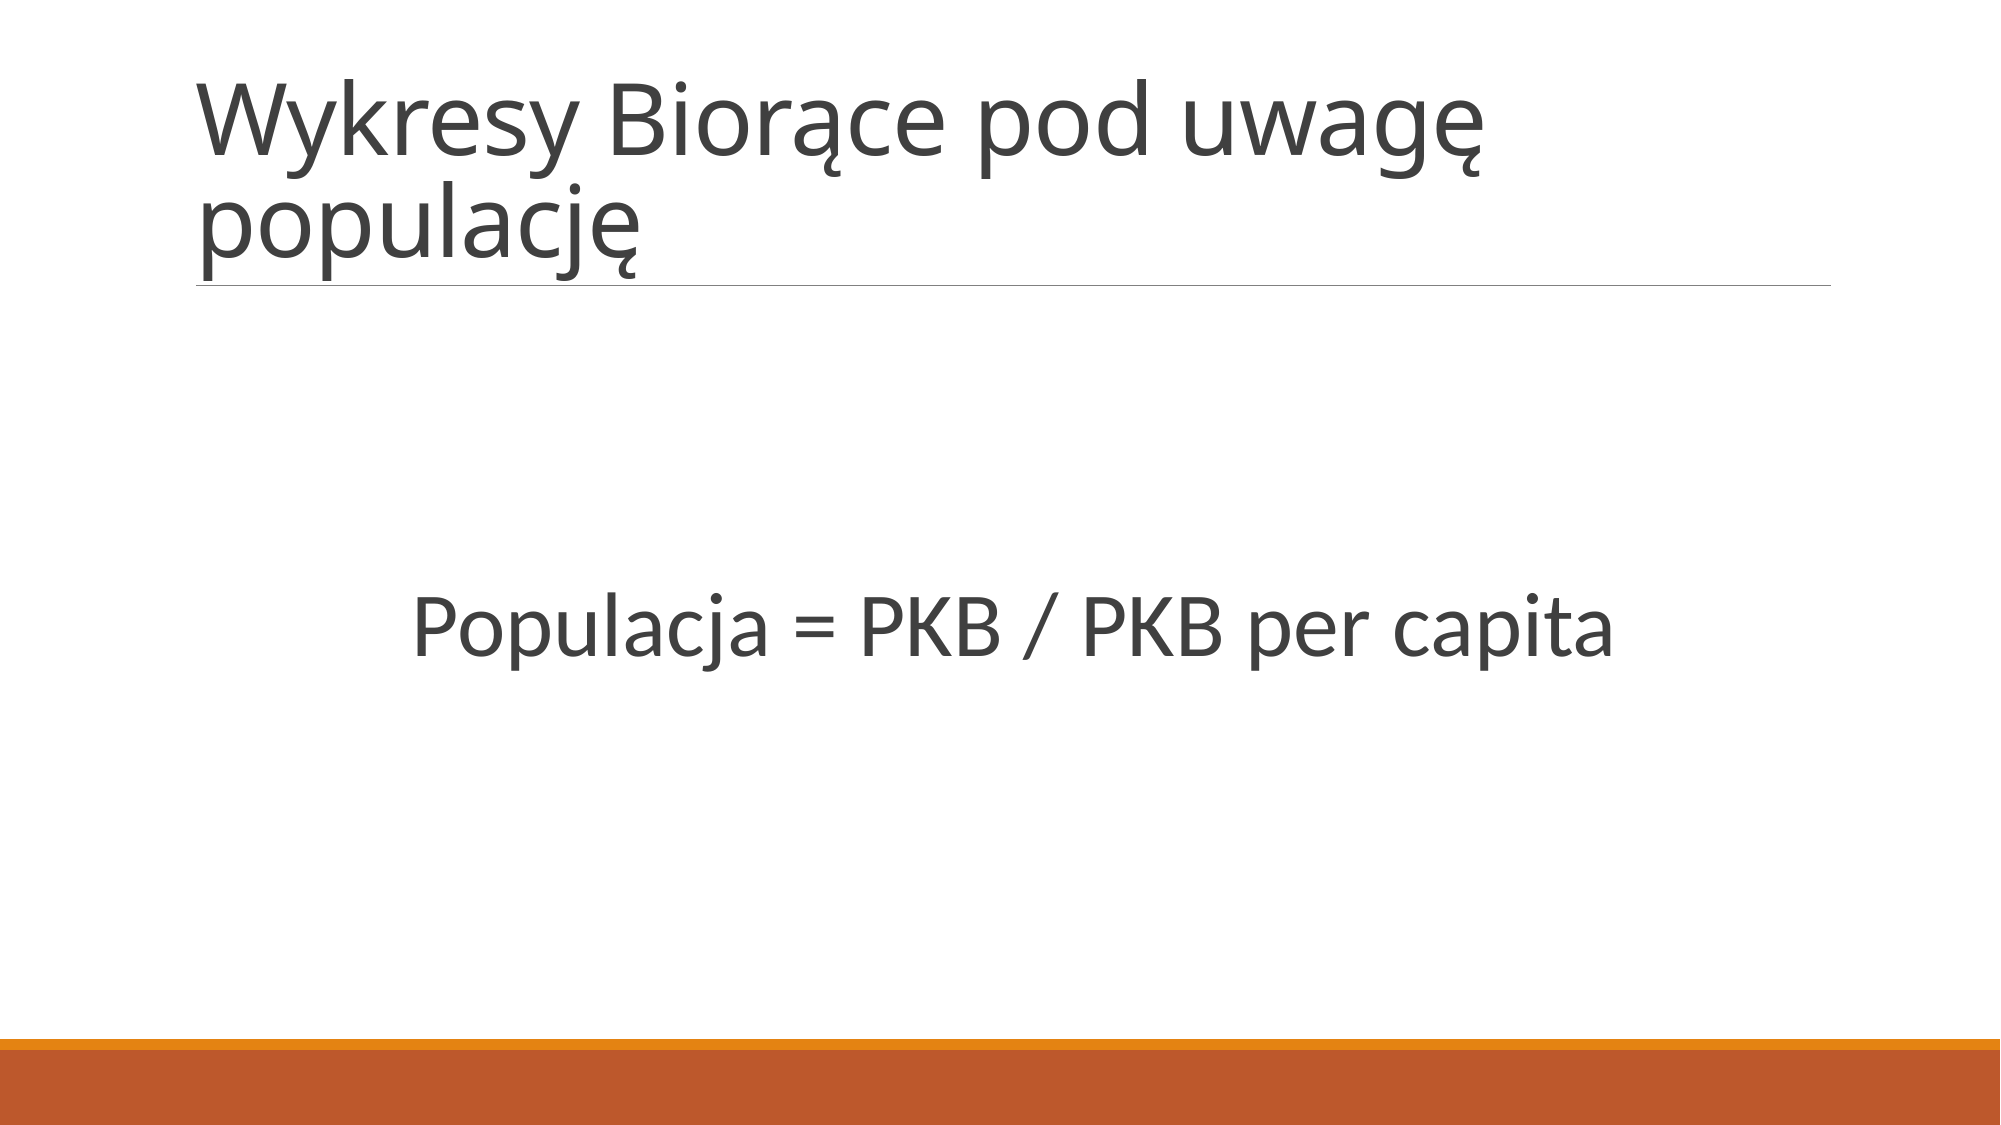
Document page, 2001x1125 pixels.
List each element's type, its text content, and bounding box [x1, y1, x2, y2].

list Populacja = PKB / PKB per capita [180, 302, 1830, 963]
title Wykresy Biorące pod uwagę populację [180, 47, 1830, 285]
